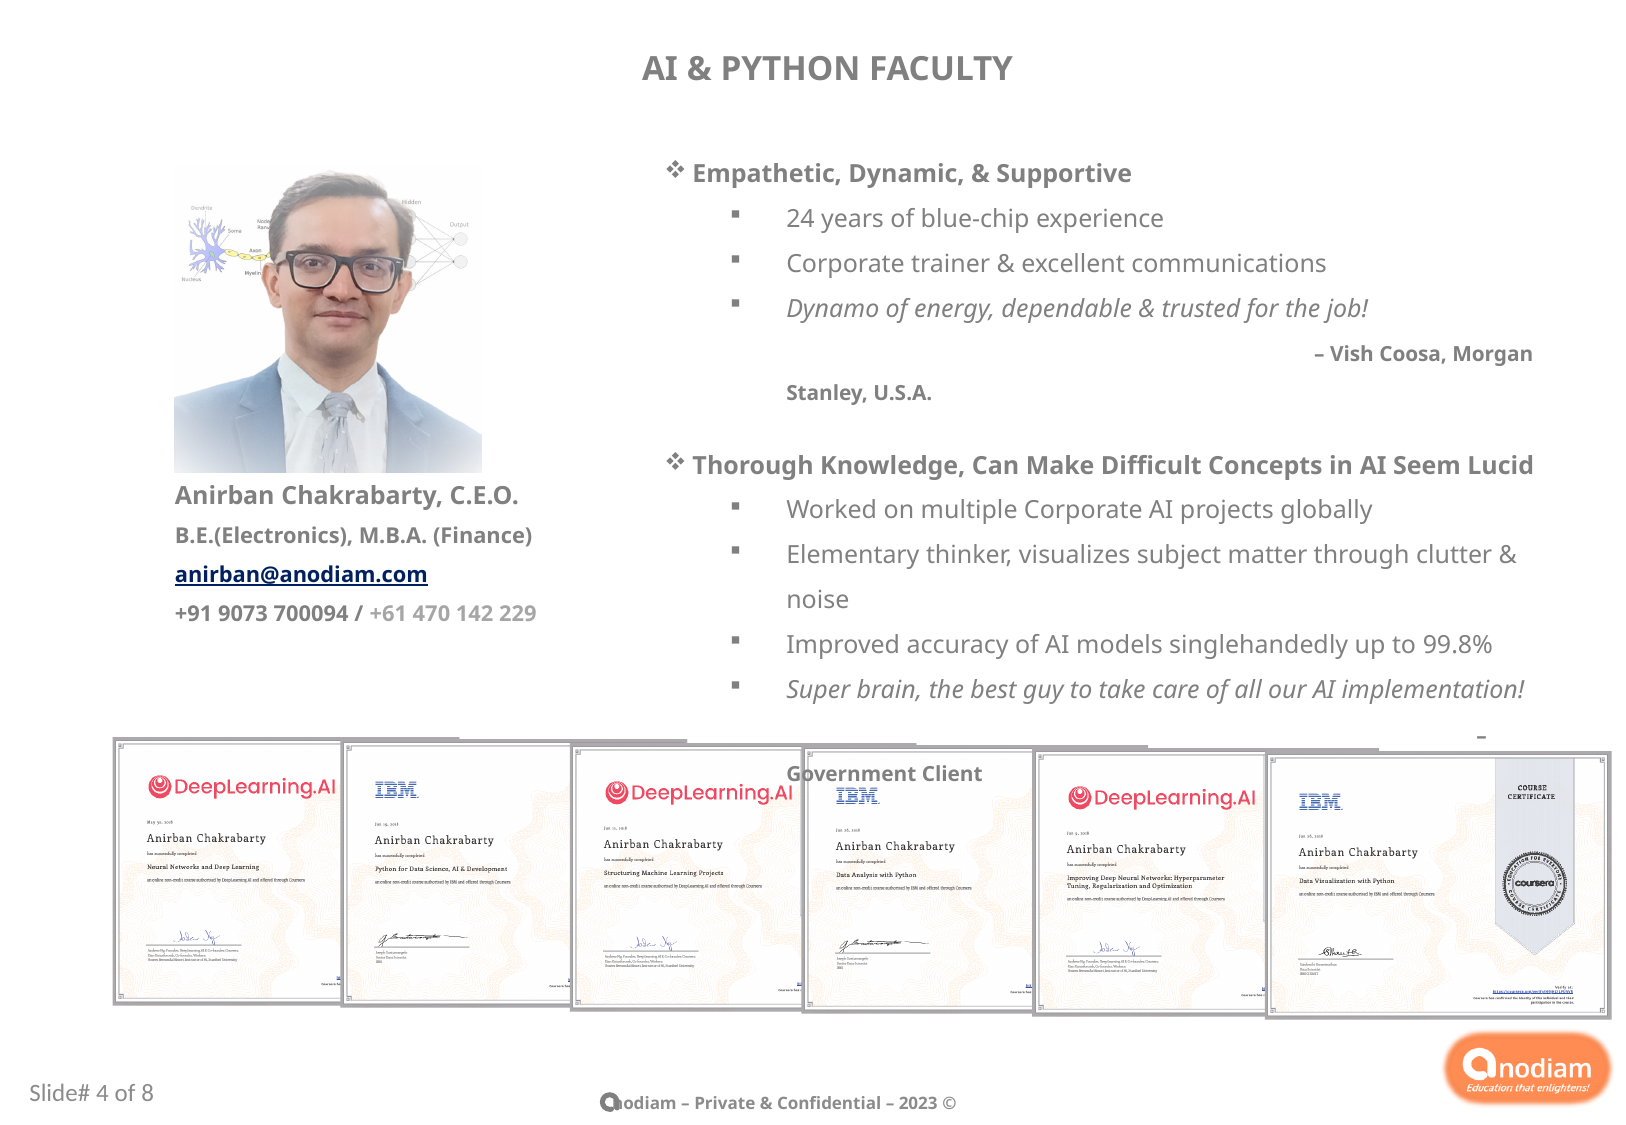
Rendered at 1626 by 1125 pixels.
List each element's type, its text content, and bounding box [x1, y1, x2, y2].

slide_number Slide# 4 of 8 [14, 1058, 198, 1125]
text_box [1032, 748, 1380, 1017]
text_box [158, 134, 498, 474]
text_box Empathetic, Dynamic, & Supportive 24 years of blue-chip experience Corporate trainer & excellent communications Dynamo of energy, dependable & trusted for the job! – Vish Coosa, Morgan Stanley, U.S.A. Thorough Knowledge, Can Make Difficult Concepts in AI Seem Lucid Worked on multiple Corporate AI projects globally Elementary thinker, visualizes subject matter through clutter & noise Improved accuracy of AI models singlehandedly up to 99.8% Super brain, the best guy to take care of all our AI implementation! – Government Client [649, 135, 1585, 751]
picture [1437, 1025, 1618, 1111]
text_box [112, 737, 460, 1006]
text_box AI & Python Faculty [371, 0, 1285, 95]
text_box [340, 739, 688, 1008]
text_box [801, 745, 1149, 1015]
text_box Anirban Chakrabarty, C.E.O. B.E.(Electronics), M.B.A. (Finance) anirban@anodiam.com +91 9073 700094 / +61 470 142 229 [160, 472, 552, 633]
text_box [598, 1091, 622, 1113]
picture [174, 165, 482, 473]
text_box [569, 743, 917, 1012]
footer nodiam – Private & Confidential – 2023 © [512, 1078, 1062, 1125]
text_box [1264, 751, 1612, 1020]
